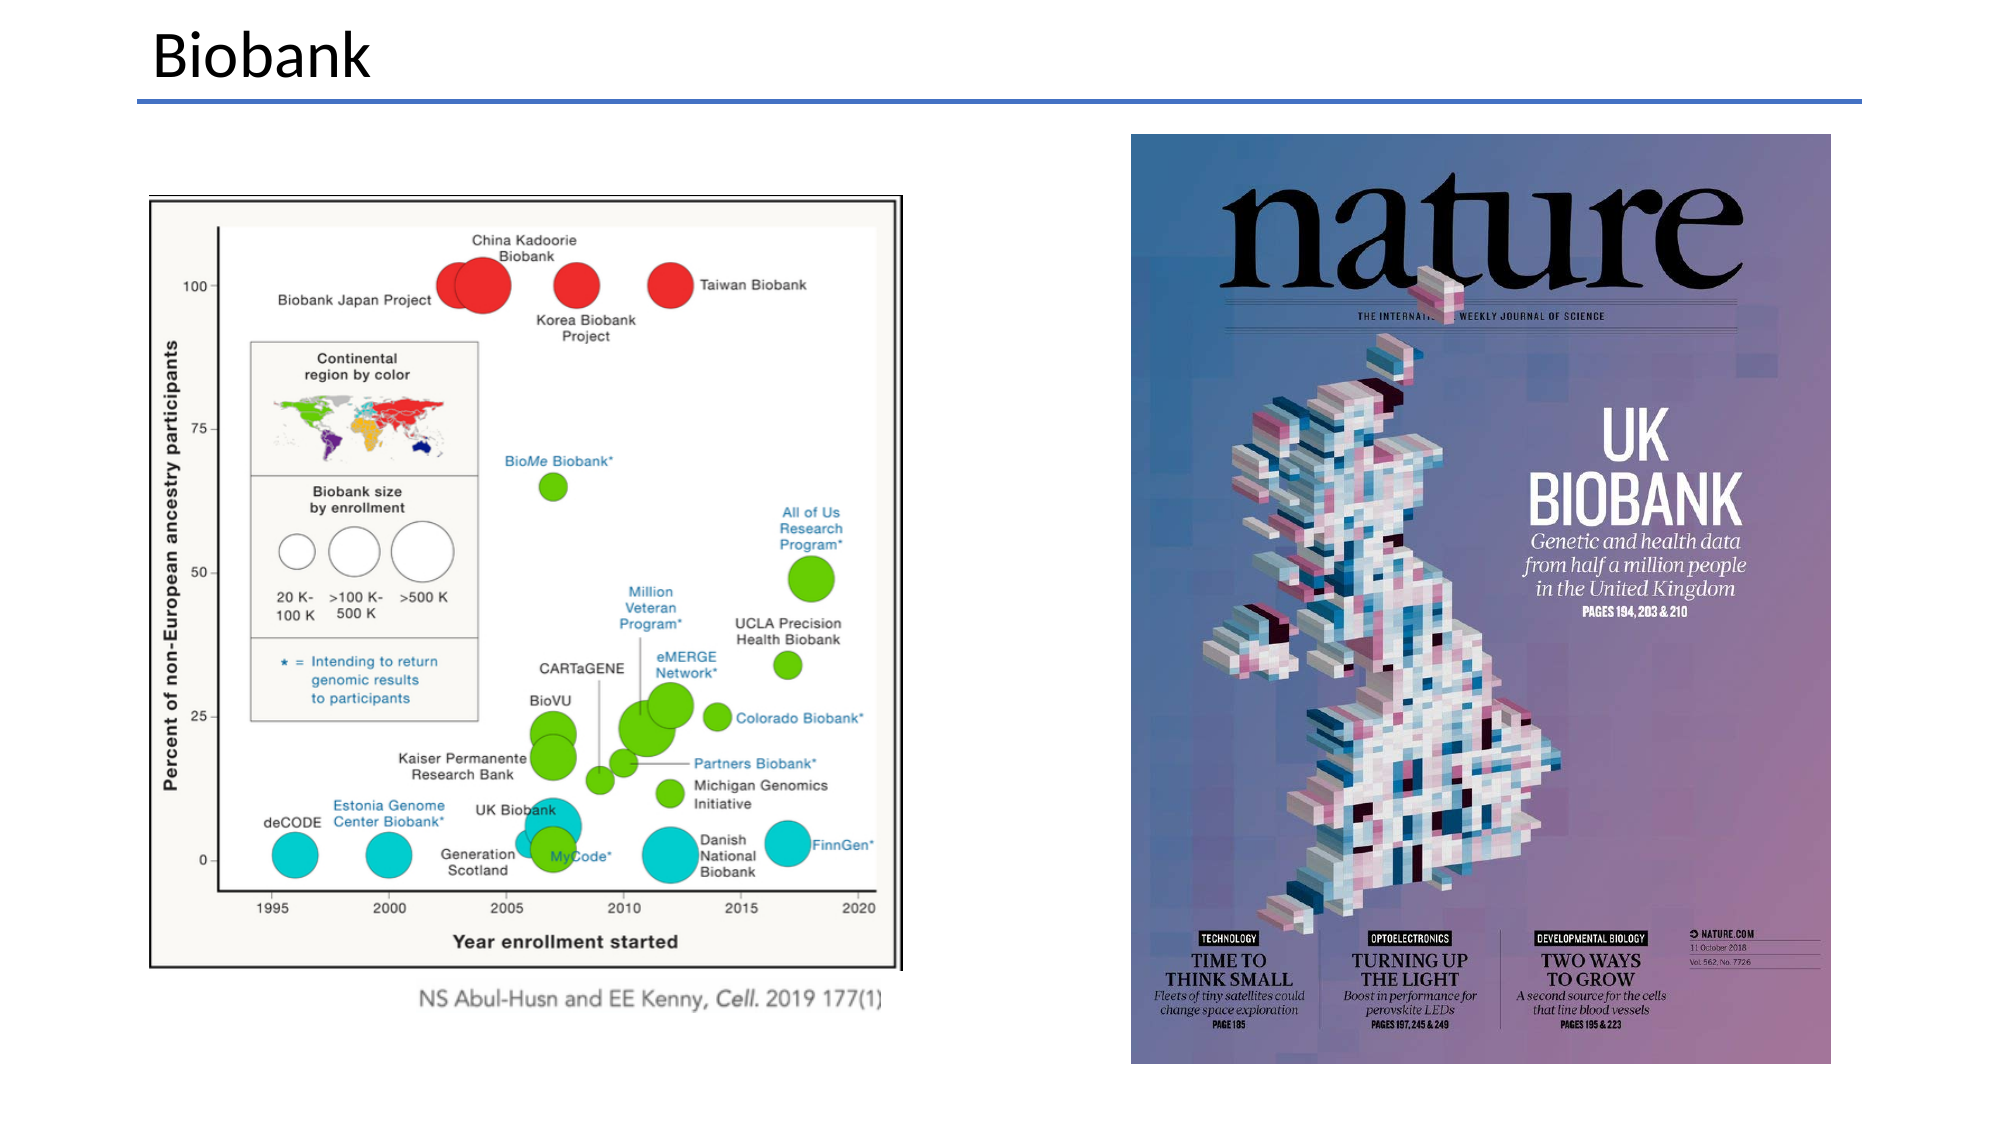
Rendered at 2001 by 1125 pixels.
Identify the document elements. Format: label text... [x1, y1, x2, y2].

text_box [149, 195, 903, 1013]
picture [1131, 134, 1831, 1064]
title Biobank [137, 4, 1863, 100]
